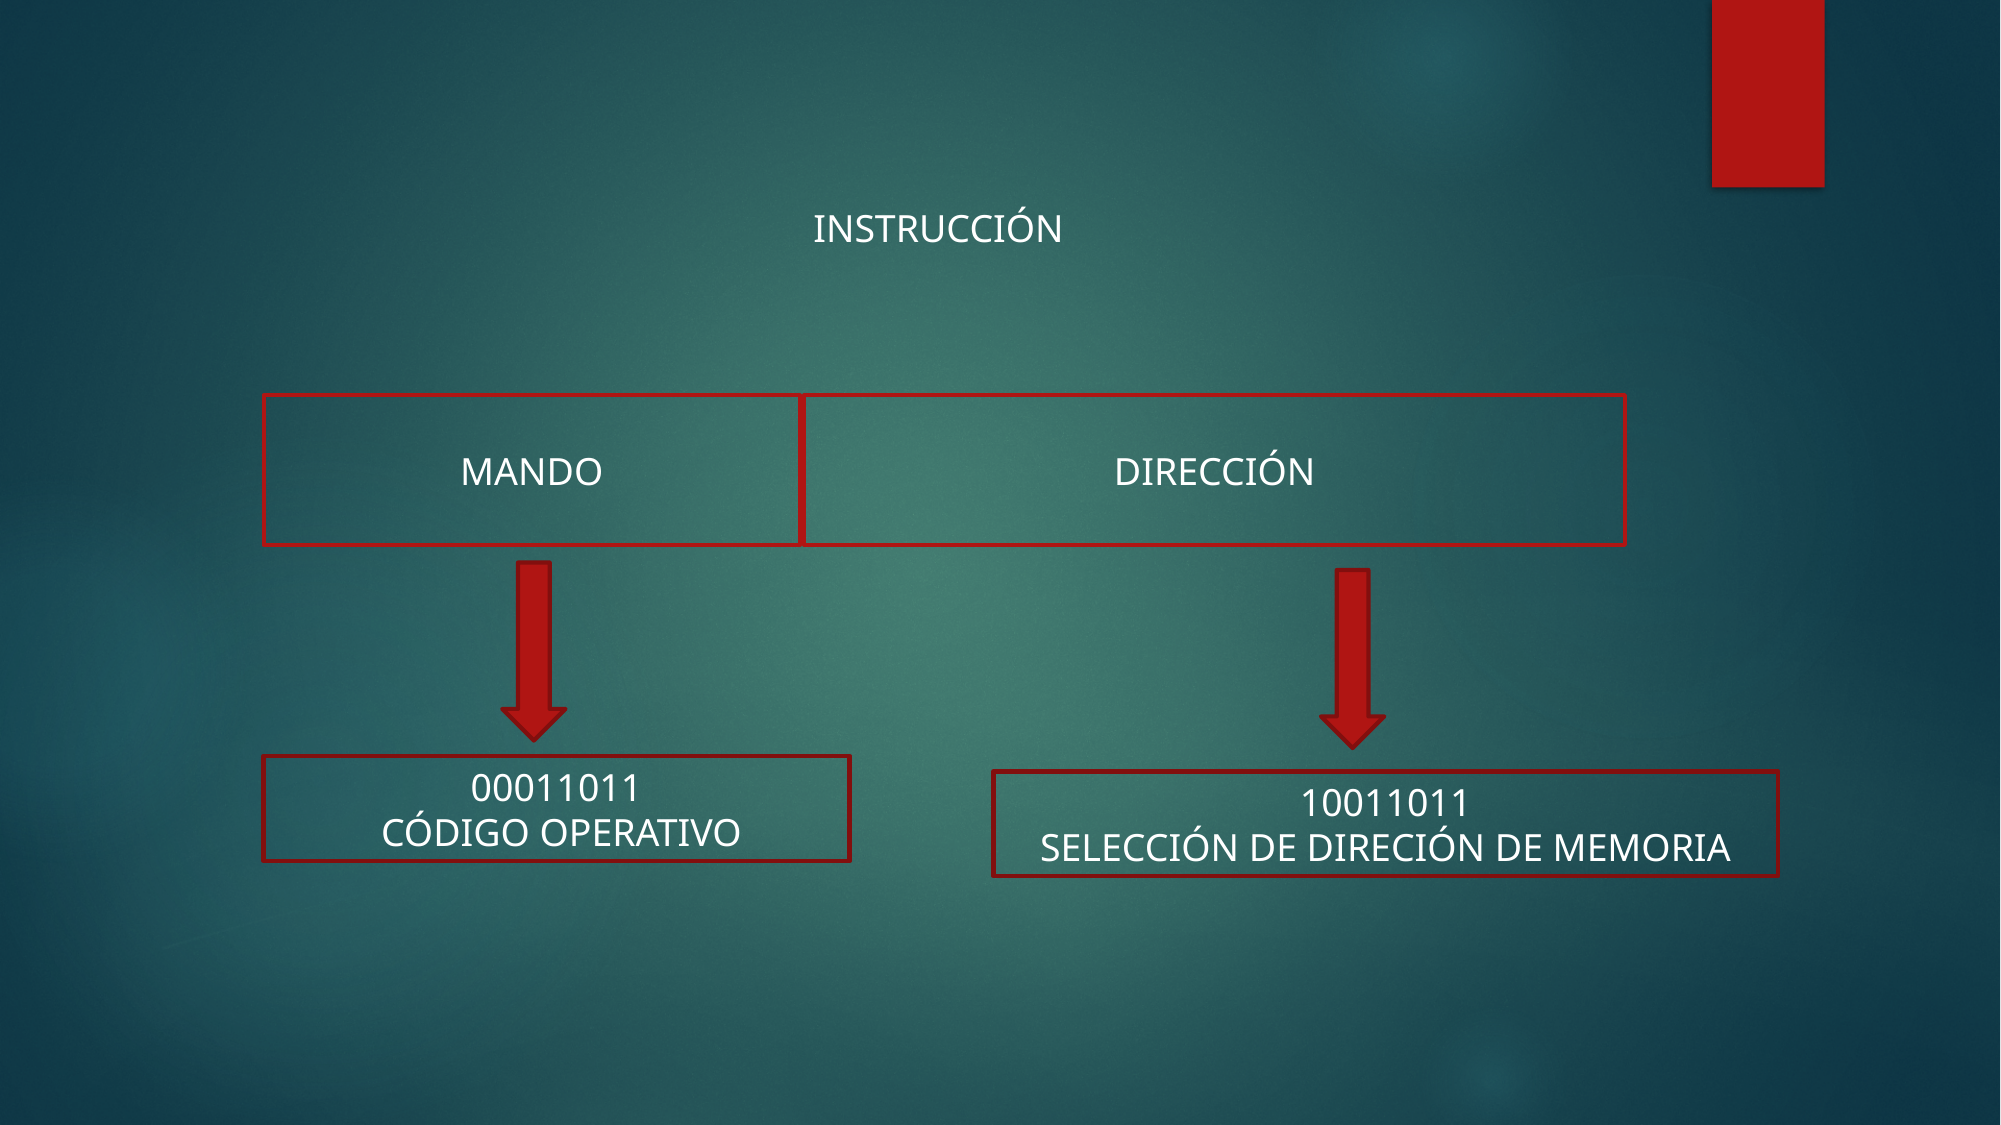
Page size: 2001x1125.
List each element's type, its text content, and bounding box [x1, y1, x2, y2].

text_box [1319, 567, 1387, 751]
text_box 00011011 CÓDIGO OPERATIVO [263, 756, 850, 861]
text_box [500, 560, 568, 743]
text_box MANDO [263, 395, 800, 546]
text_box 10011011 SELECCIÓN DE DIRECIÓN DE MEMORIA [993, 771, 1778, 877]
text_box INSTRUCCIÓN [502, 197, 1375, 258]
picture [0, 0, 2001, 1125]
text_box DIRECCIÓN [804, 395, 1625, 545]
